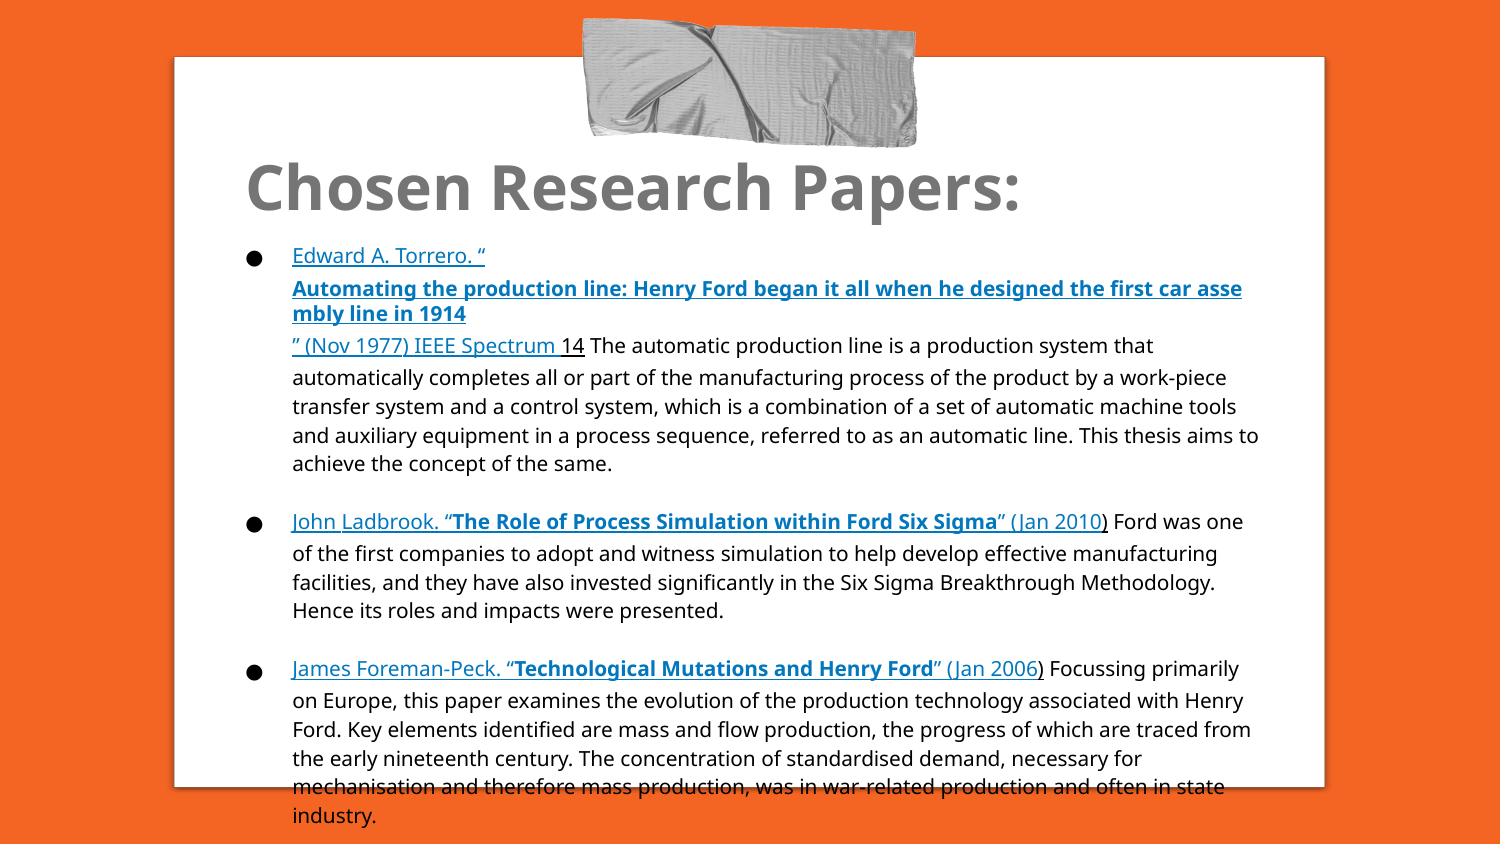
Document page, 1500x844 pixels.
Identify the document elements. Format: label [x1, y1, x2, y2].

picture [127, 16, 1373, 818]
